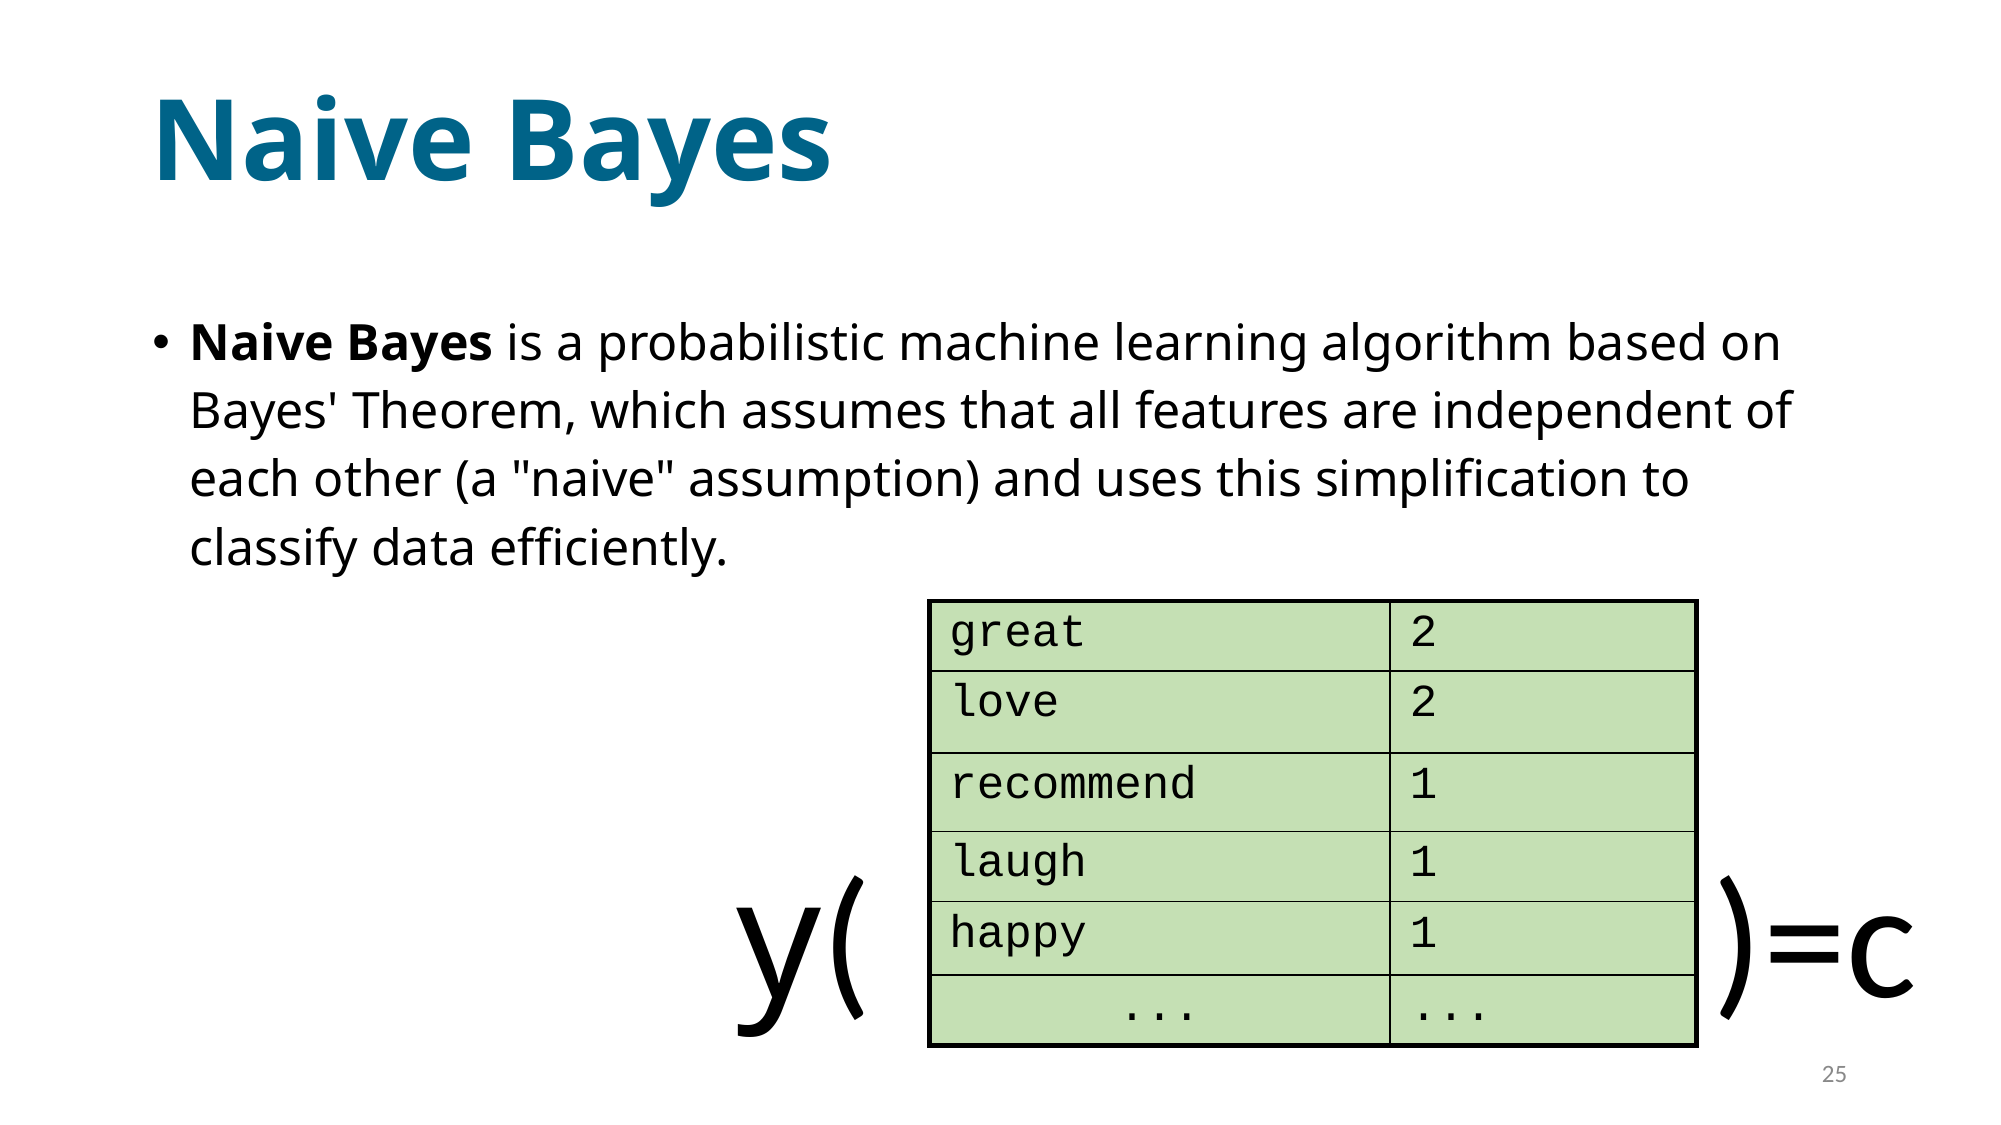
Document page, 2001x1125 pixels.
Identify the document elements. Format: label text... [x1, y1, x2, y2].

title Naive Bayes [135, 62, 1934, 225]
text_box )=c [1813, 823, 1932, 1038]
slide_number 25 [1412, 1042, 1863, 1103]
text_box Naive Bayes is a probabilistic machine learning algorithm based on Bayes' Theorem, which assumes that all features are independent of each other (a "naive" assumption) and uses this simplification to classify data efficiently. [137, 299, 1813, 1066]
